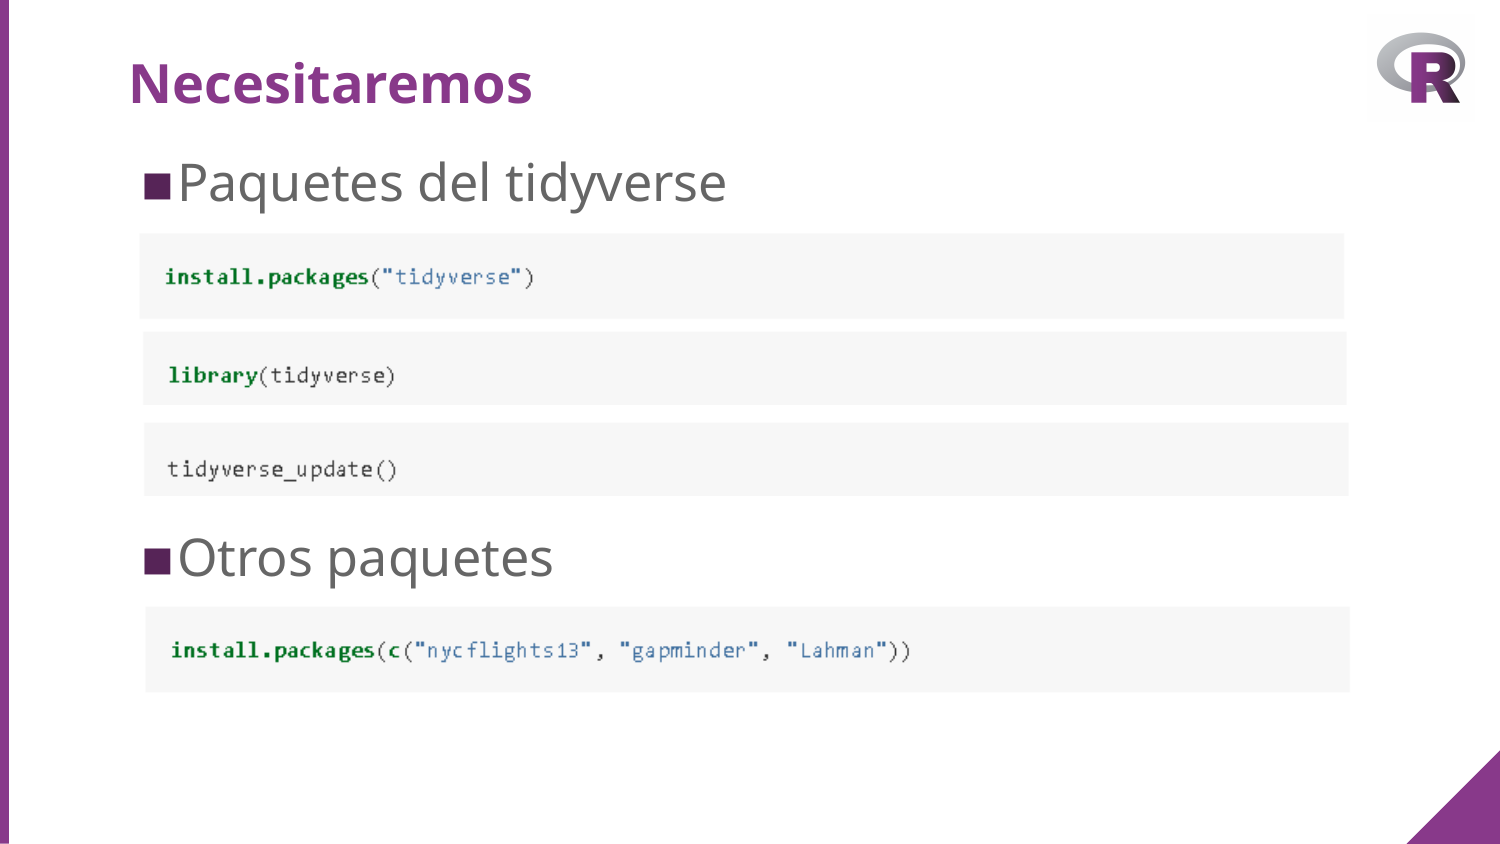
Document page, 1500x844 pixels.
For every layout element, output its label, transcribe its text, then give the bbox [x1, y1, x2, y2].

picture [134, 596, 1361, 702]
picture [130, 221, 1362, 405]
picture [132, 412, 1363, 496]
list Paquetes del tidyverse Otros paquetes [87, 134, 1413, 672]
title Necesitaremos [113, 34, 1300, 134]
picture [1367, 14, 1475, 122]
